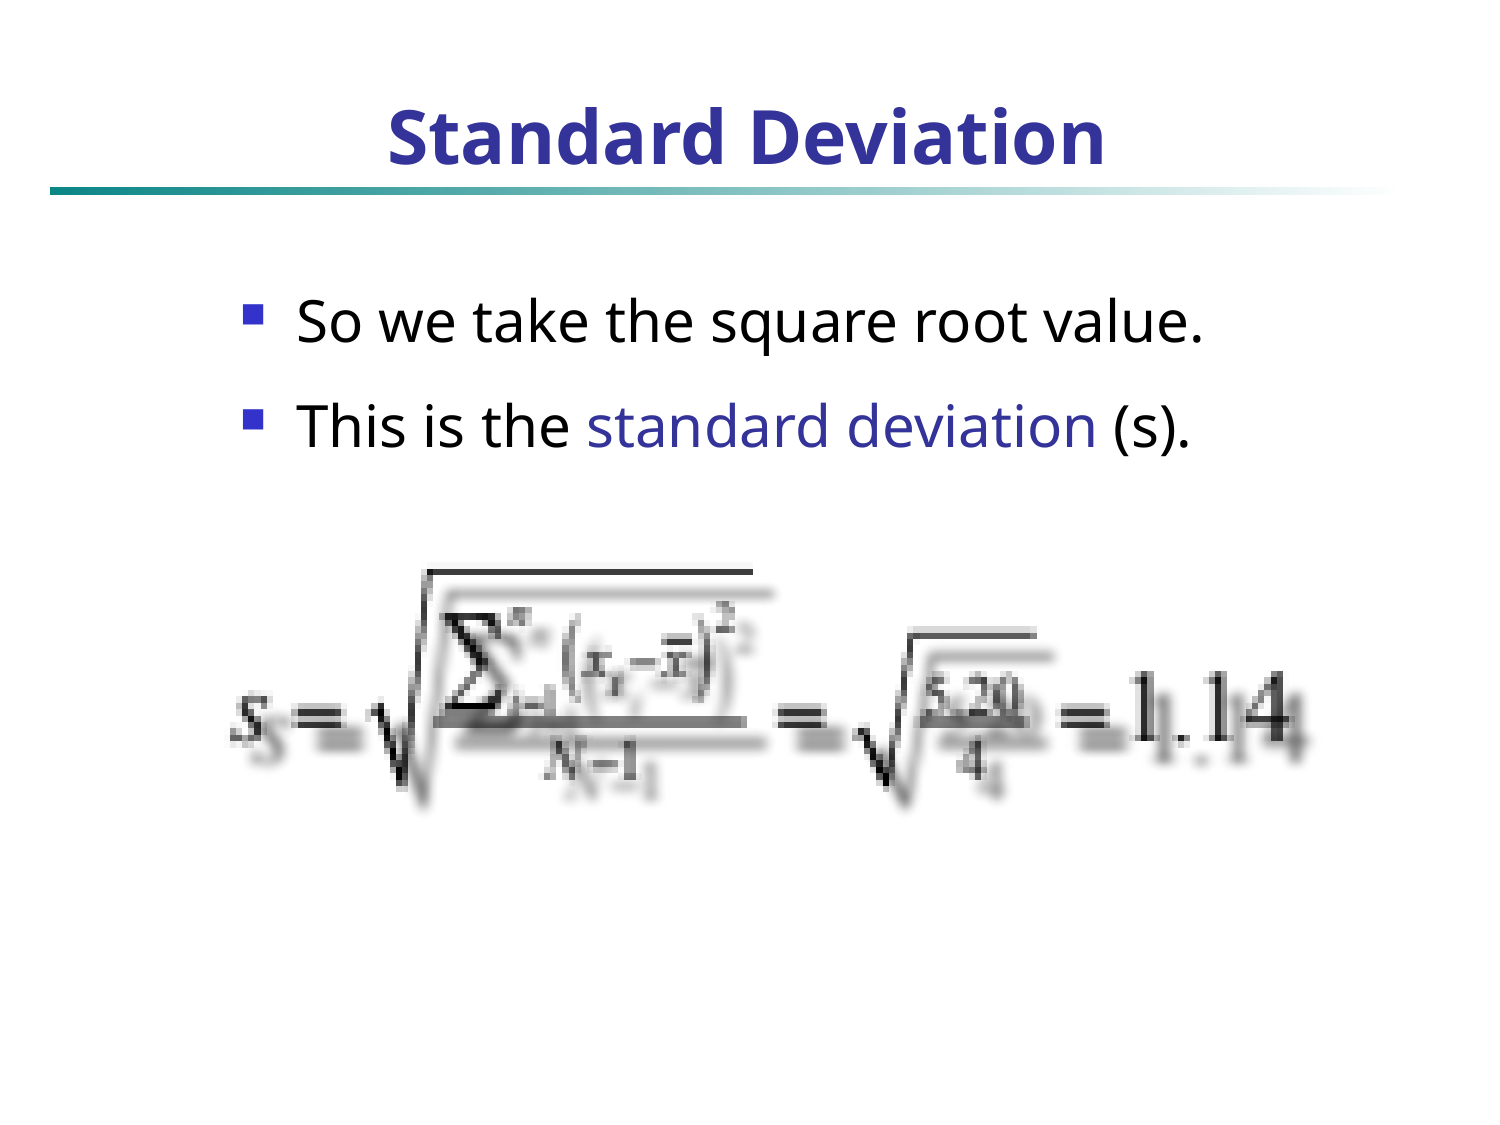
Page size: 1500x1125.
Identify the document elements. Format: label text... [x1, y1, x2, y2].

title Standard Deviation [110, 0, 1386, 188]
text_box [218, 550, 1296, 801]
list So we take the square root value. This is the standard deviation (s). [225, 276, 1406, 788]
